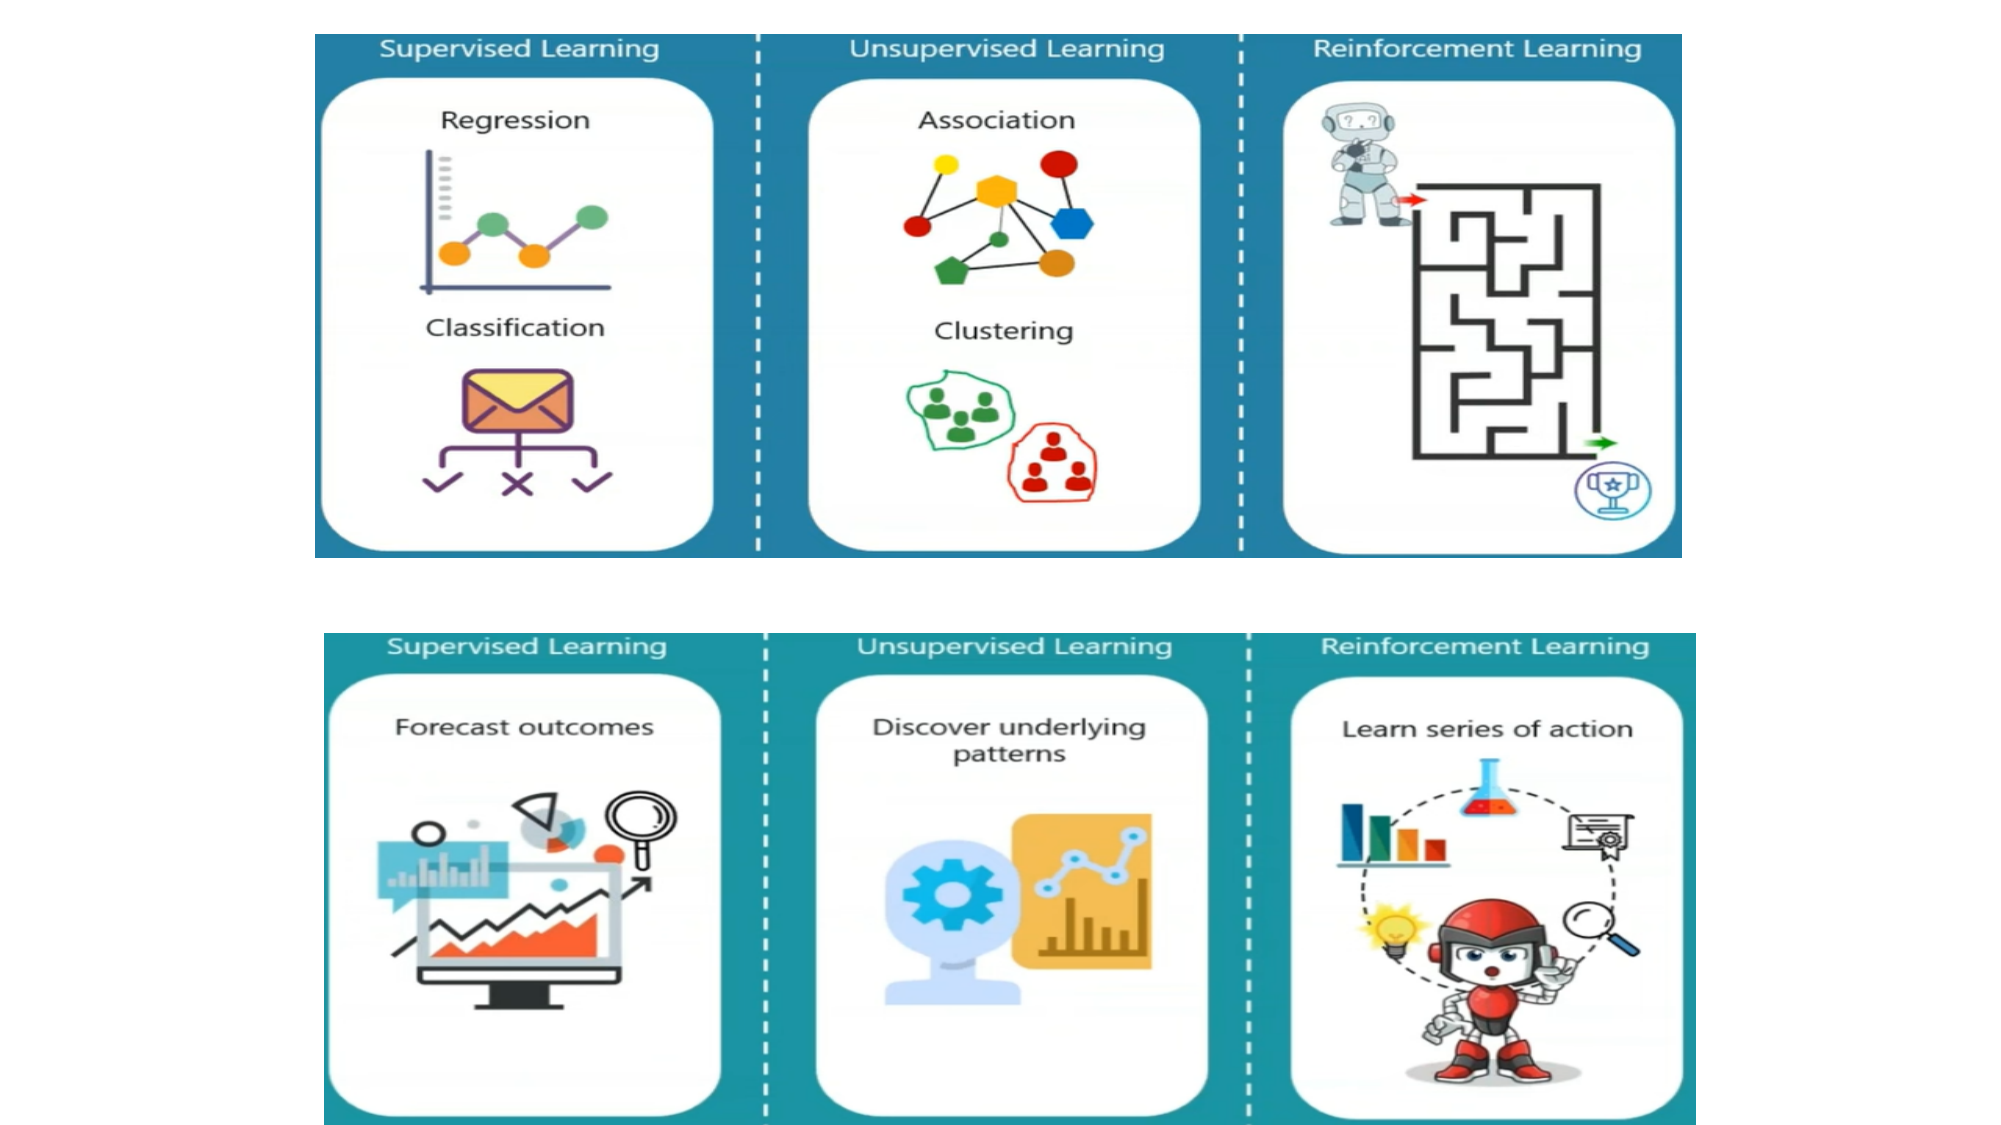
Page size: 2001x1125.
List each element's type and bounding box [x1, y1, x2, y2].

picture [315, 34, 1682, 558]
picture [324, 633, 1696, 1125]
